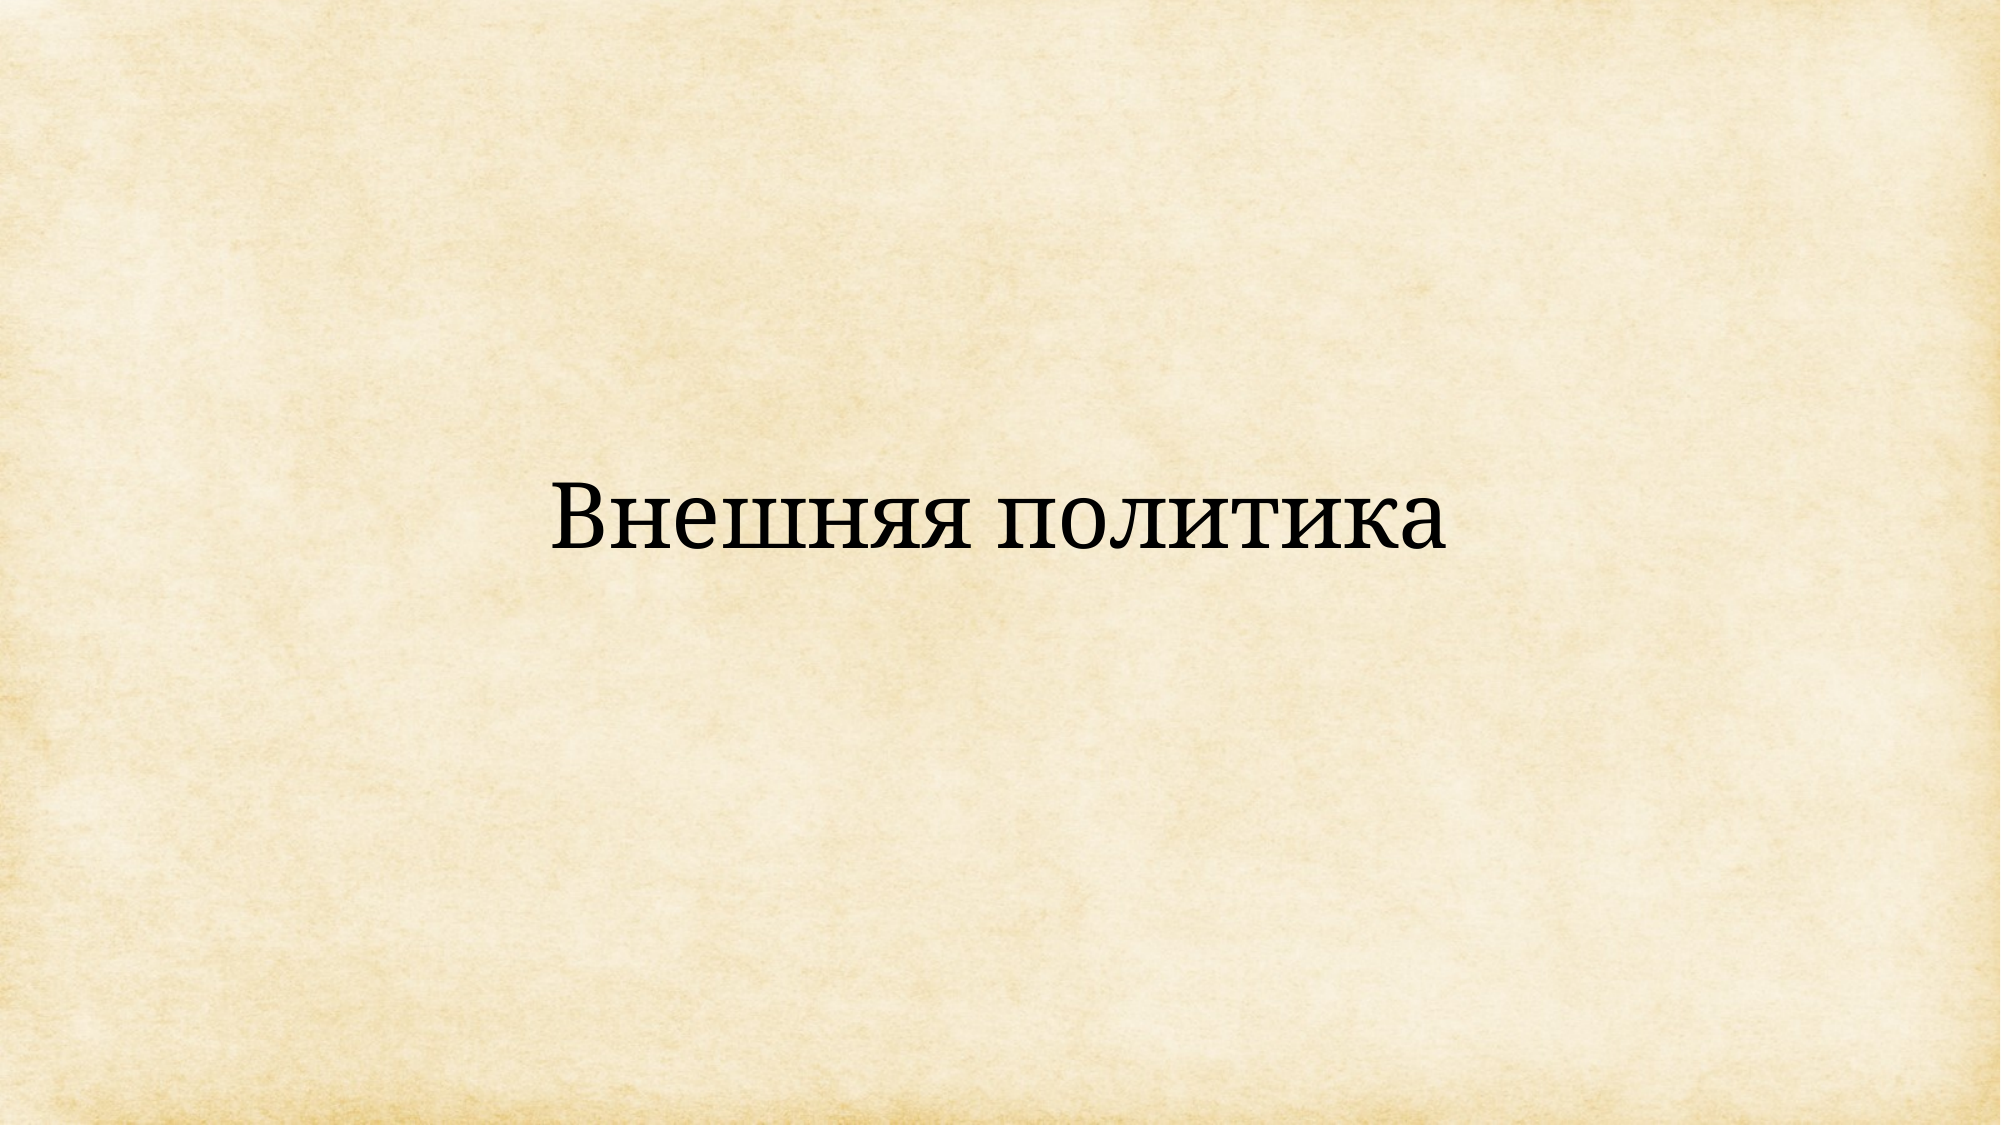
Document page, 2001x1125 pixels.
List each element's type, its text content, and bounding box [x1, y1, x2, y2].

title Внешняя политика [249, 184, 1750, 576]
picture [0, 0, 2001, 1125]
